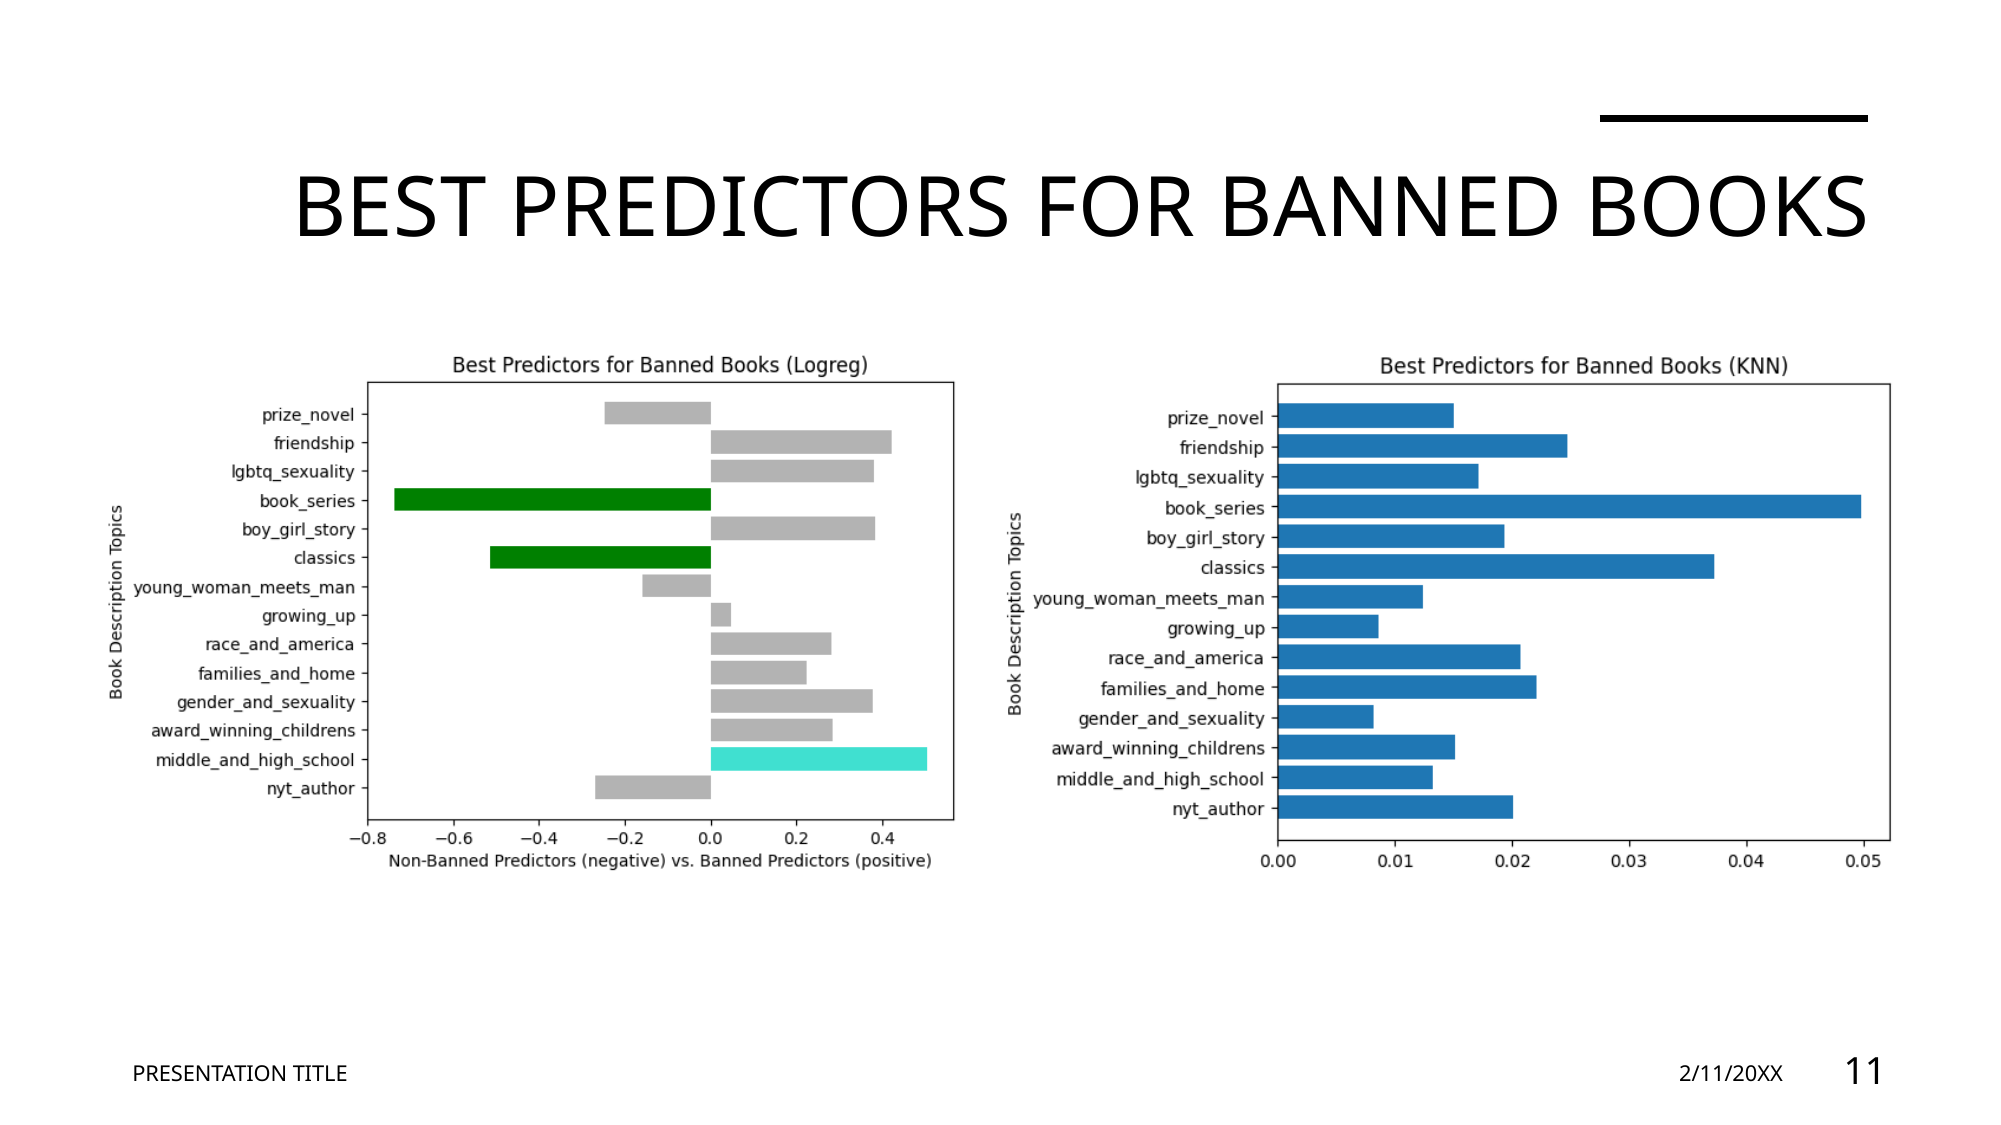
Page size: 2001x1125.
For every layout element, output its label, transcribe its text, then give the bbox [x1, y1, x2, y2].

picture [996, 344, 1902, 882]
title Best predictors for banned books [114, 145, 1886, 319]
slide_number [1372, 1042, 1791, 1103]
footer PRESENTATION TITLE [117, 1042, 862, 1103]
picture [98, 344, 965, 882]
slide_number 11 [1791, 1042, 1902, 1103]
